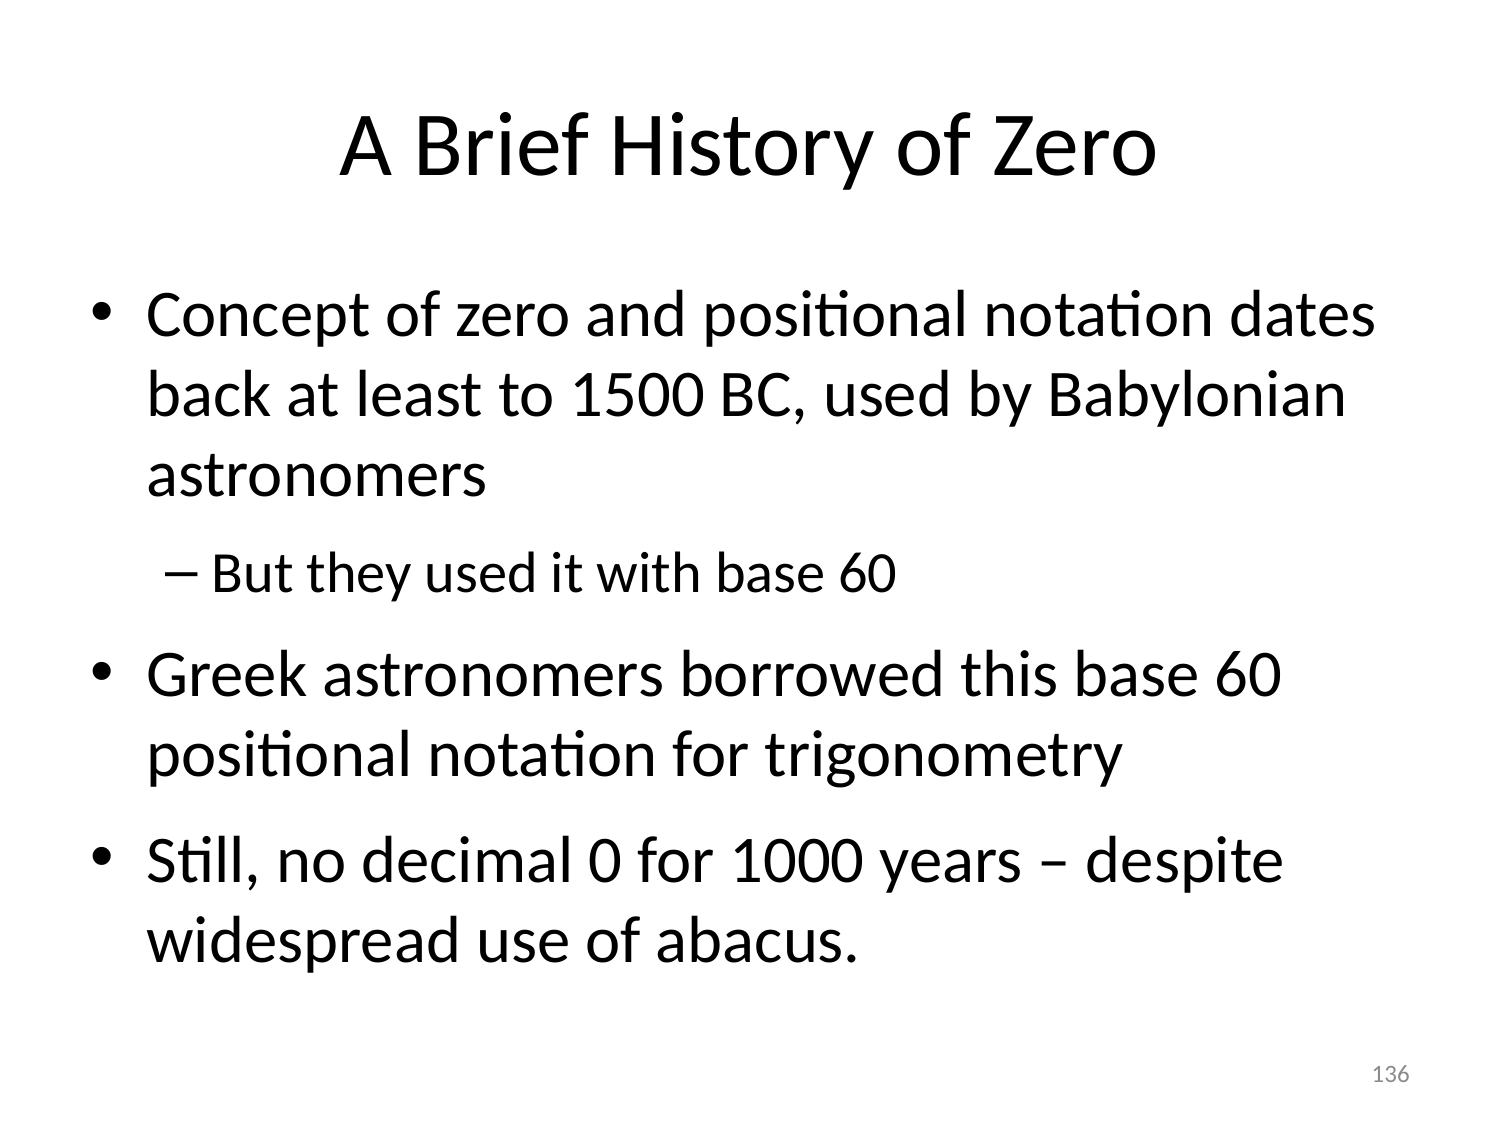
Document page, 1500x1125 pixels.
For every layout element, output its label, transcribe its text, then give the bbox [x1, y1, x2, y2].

list Concept of zero and positional notation dates back at least to 1500 BC, used by Babylonian astronomers But they used it with base 60 Greek astronomers borrowed this base 60 positional notation for trigonometry Still, no decimal 0 for 1000 years – despite widespread use of abacus. [75, 262, 1425, 1005]
slide_number 136 [1074, 1042, 1425, 1103]
title A Brief History of Zero [75, 45, 1425, 233]
